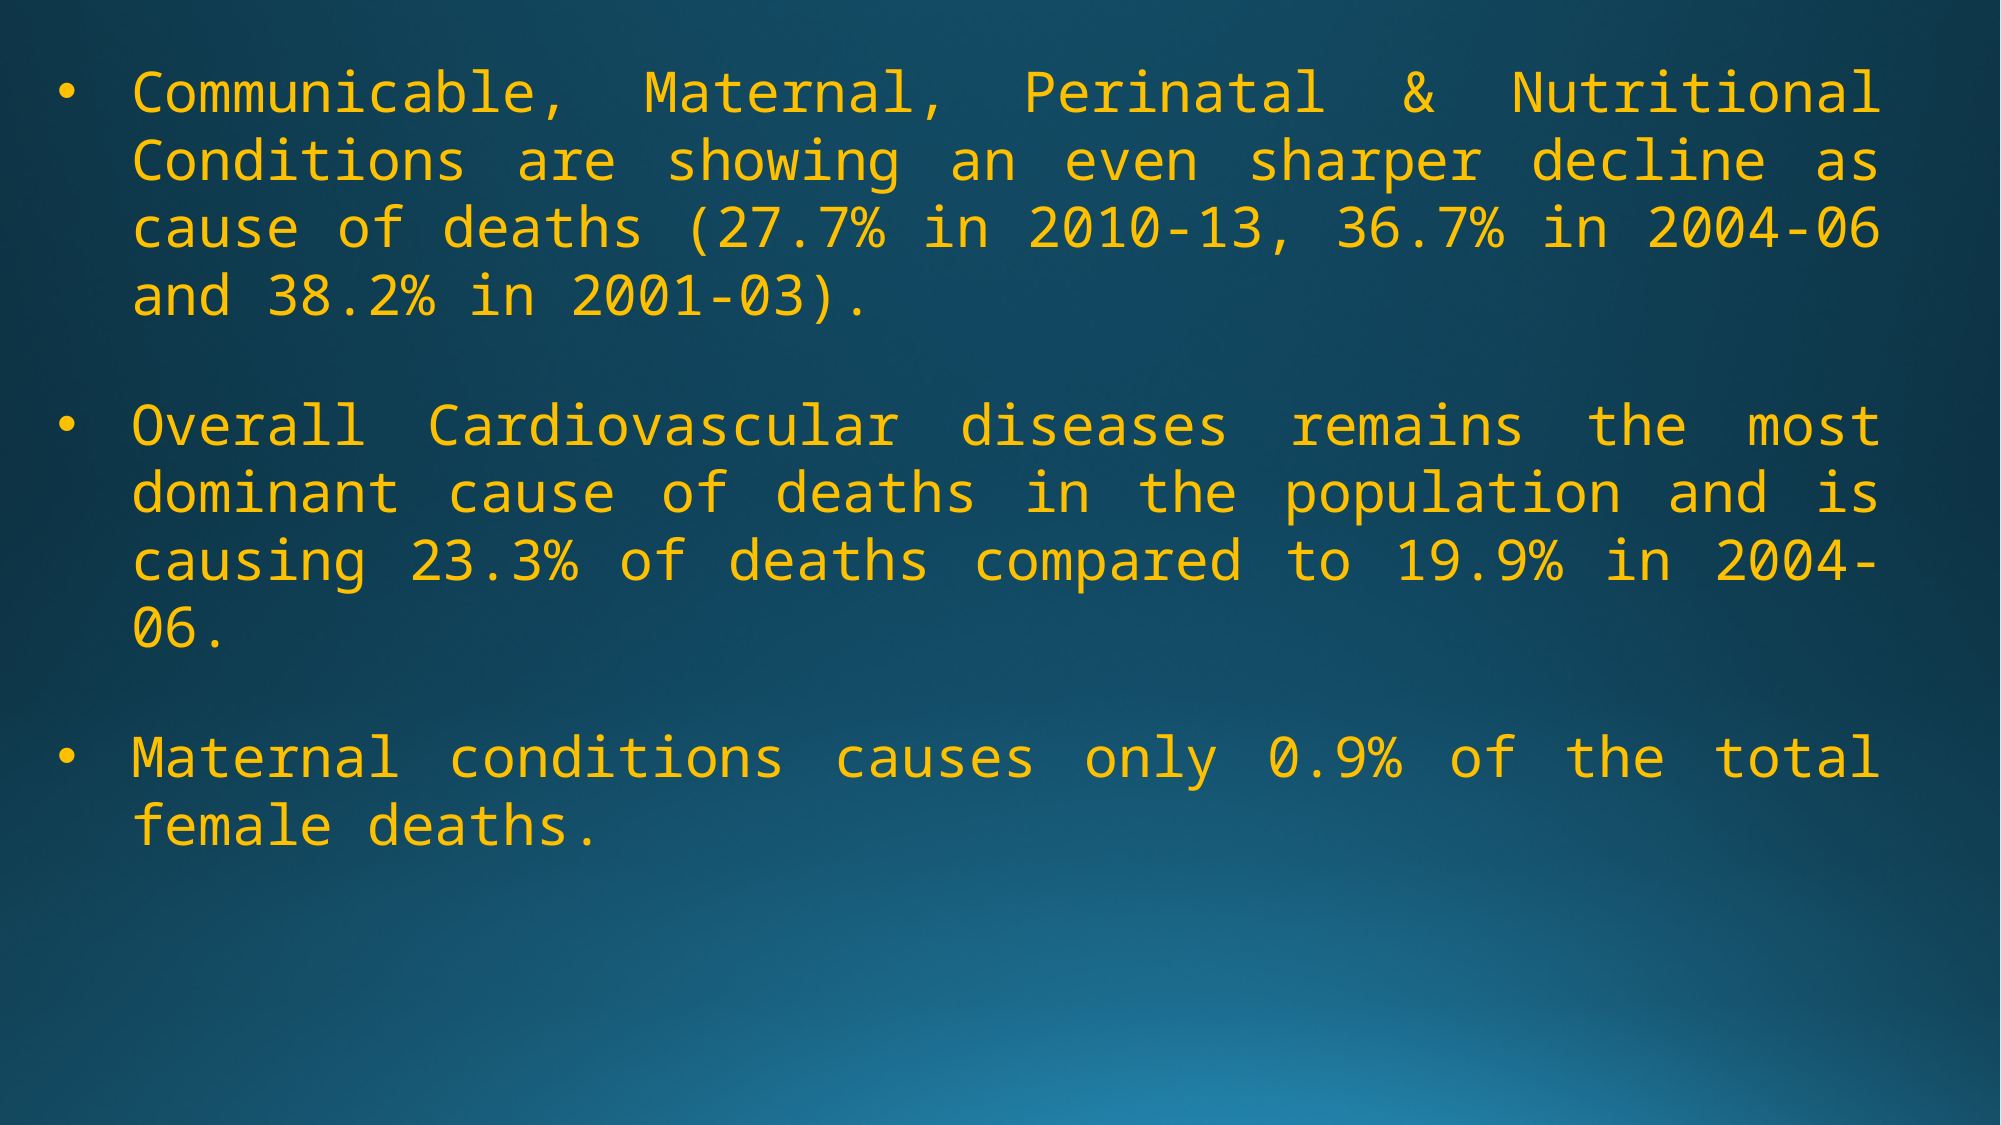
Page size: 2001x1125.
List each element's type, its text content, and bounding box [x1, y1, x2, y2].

picture [0, 0, 2001, 1125]
list Communicable, Maternal, Perinatal & Nutritional Conditions are showing an even sharper decline as cause of deaths (27.7% in 2010-13, 36.7% in 2004-06 and 38.2% in 2001-03). Overall Cardiovascular diseases remains the most dominant cause of deaths in the population and is causing 23.3% of deaths compared to 19.9% in 2004-06. Maternal conditions causes only 0.9% of the total female deaths. [42, 49, 1898, 1125]
